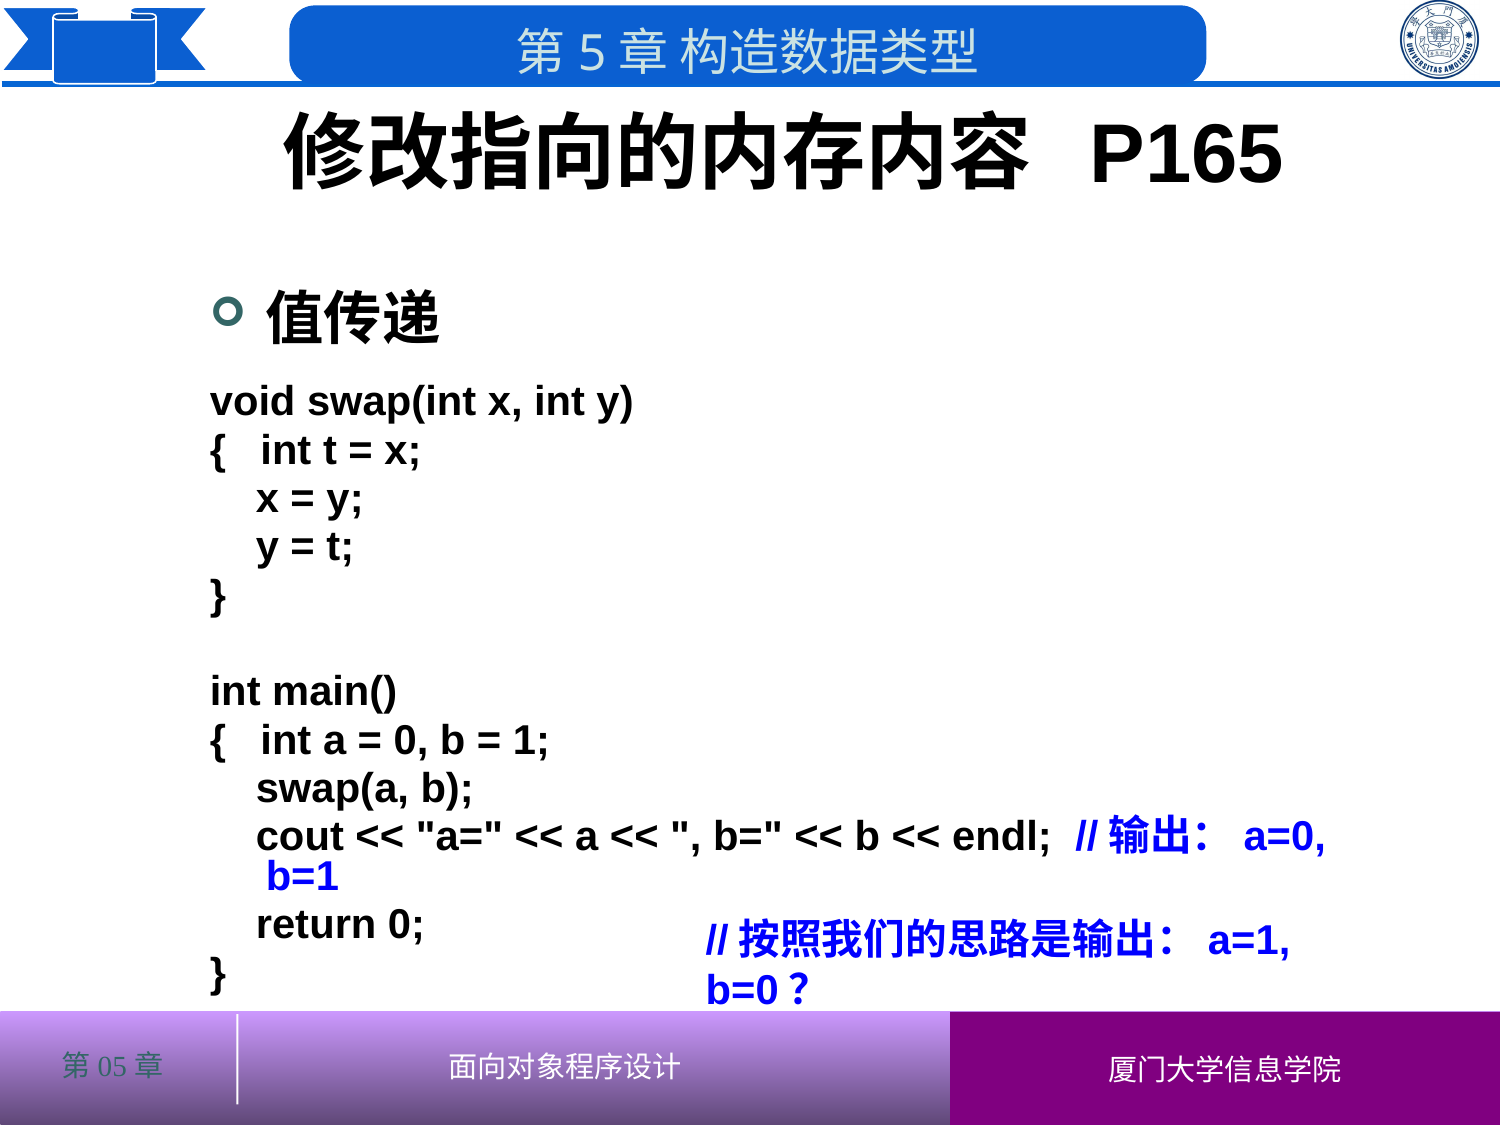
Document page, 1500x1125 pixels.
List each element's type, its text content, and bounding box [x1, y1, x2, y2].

slide_number [249, 1025, 463, 1100]
text_box //按照我们的思路是输出：a=1, b=0？ [690, 905, 1441, 1020]
text_box 修改指向的内存内容 P165 [267, 23, 1418, 274]
picture [1399, 0, 1480, 80]
list 值传递 void swap(int x, int y) { int t = x; x = y; y = t; } int main() { int a = 0, b = 1; swap(a, b); cout << "a=" << a << ", b=" << b << endl; //输出：a=0, b=1 return 0; } [194, 273, 1419, 995]
